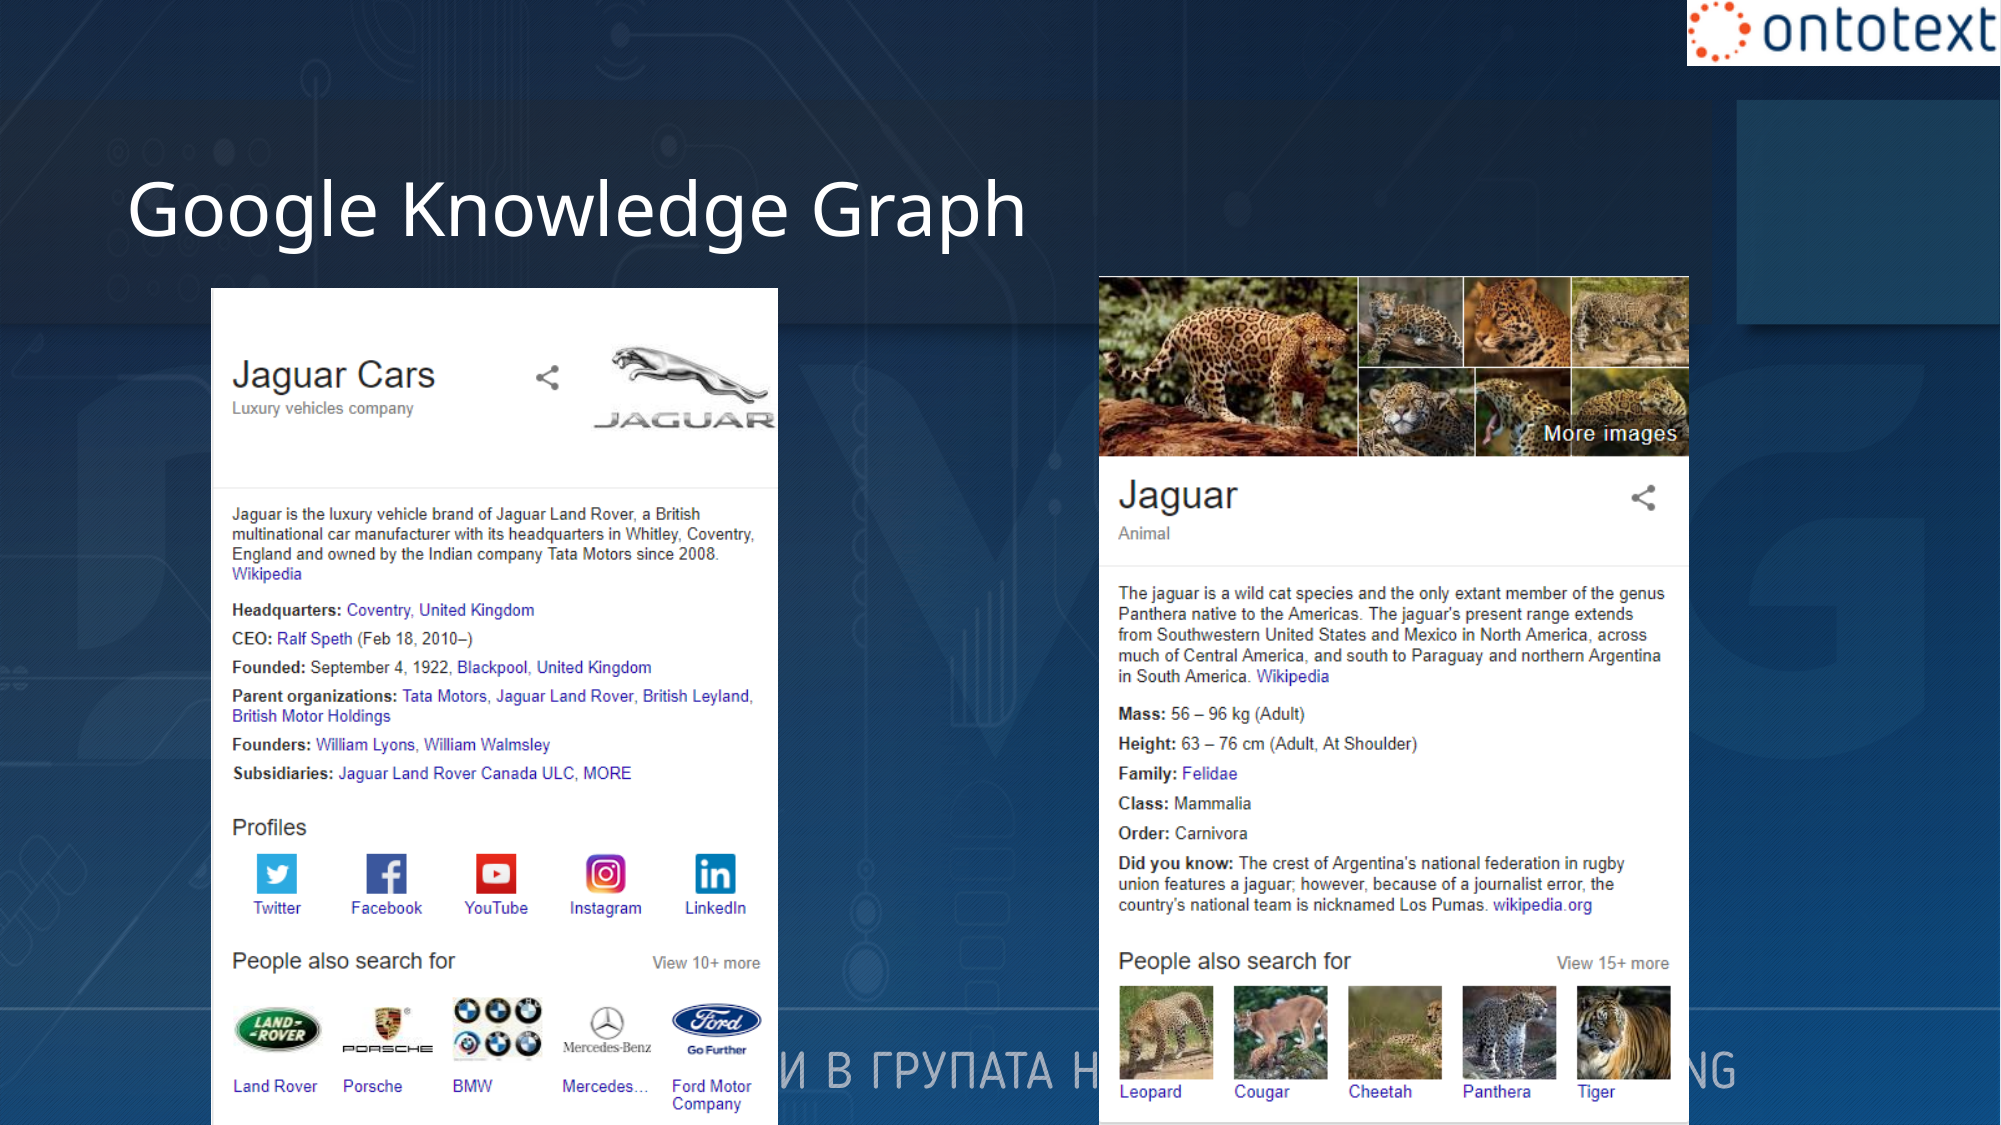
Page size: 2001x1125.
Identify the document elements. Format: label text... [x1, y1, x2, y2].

title Google Knowledge Graph [111, 123, 1689, 301]
picture [0, 0, 2001, 1125]
